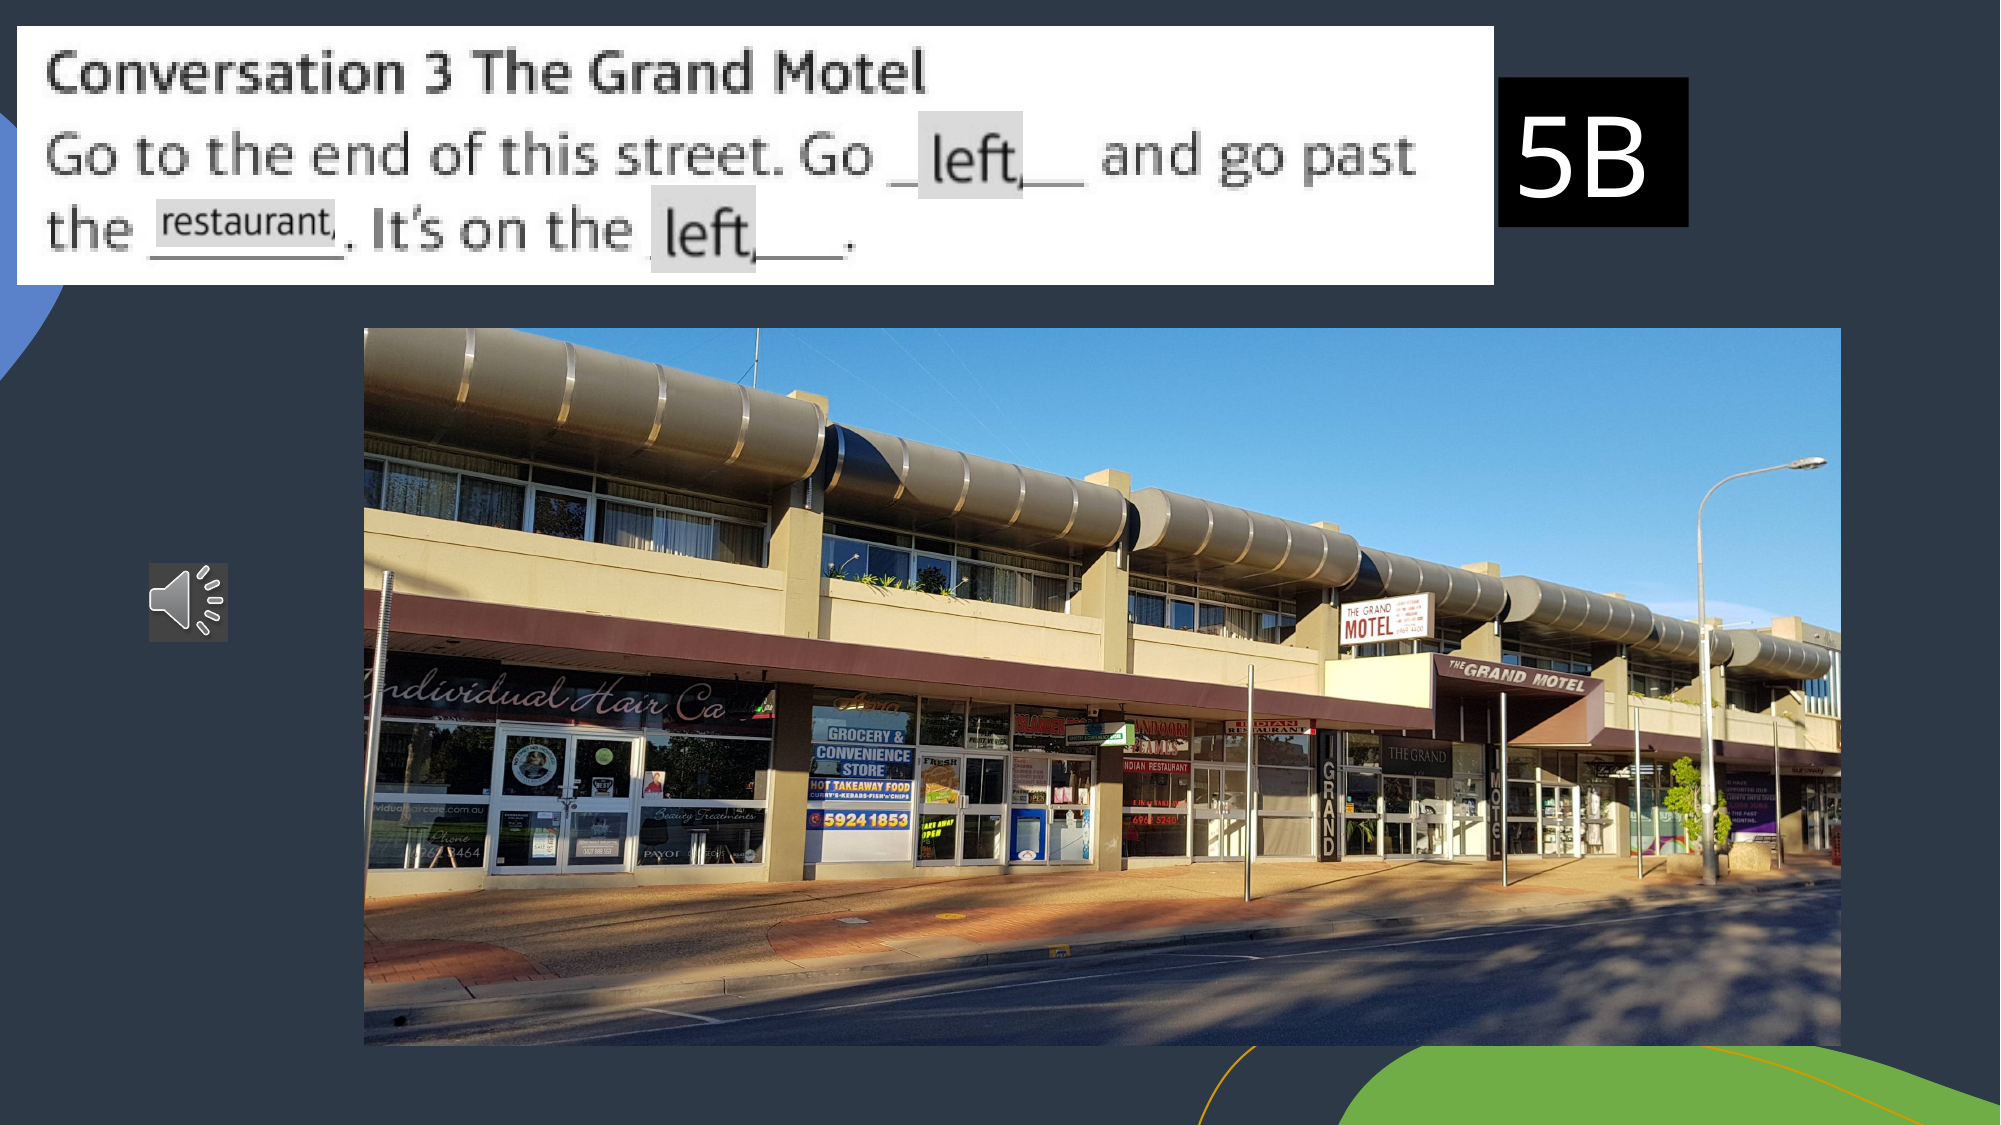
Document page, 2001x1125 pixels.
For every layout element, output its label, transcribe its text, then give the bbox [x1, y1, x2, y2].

picture [17, 26, 1494, 285]
picture [148, 562, 229, 643]
picture [364, 328, 1841, 1046]
text_box 5B [1498, 77, 1689, 228]
